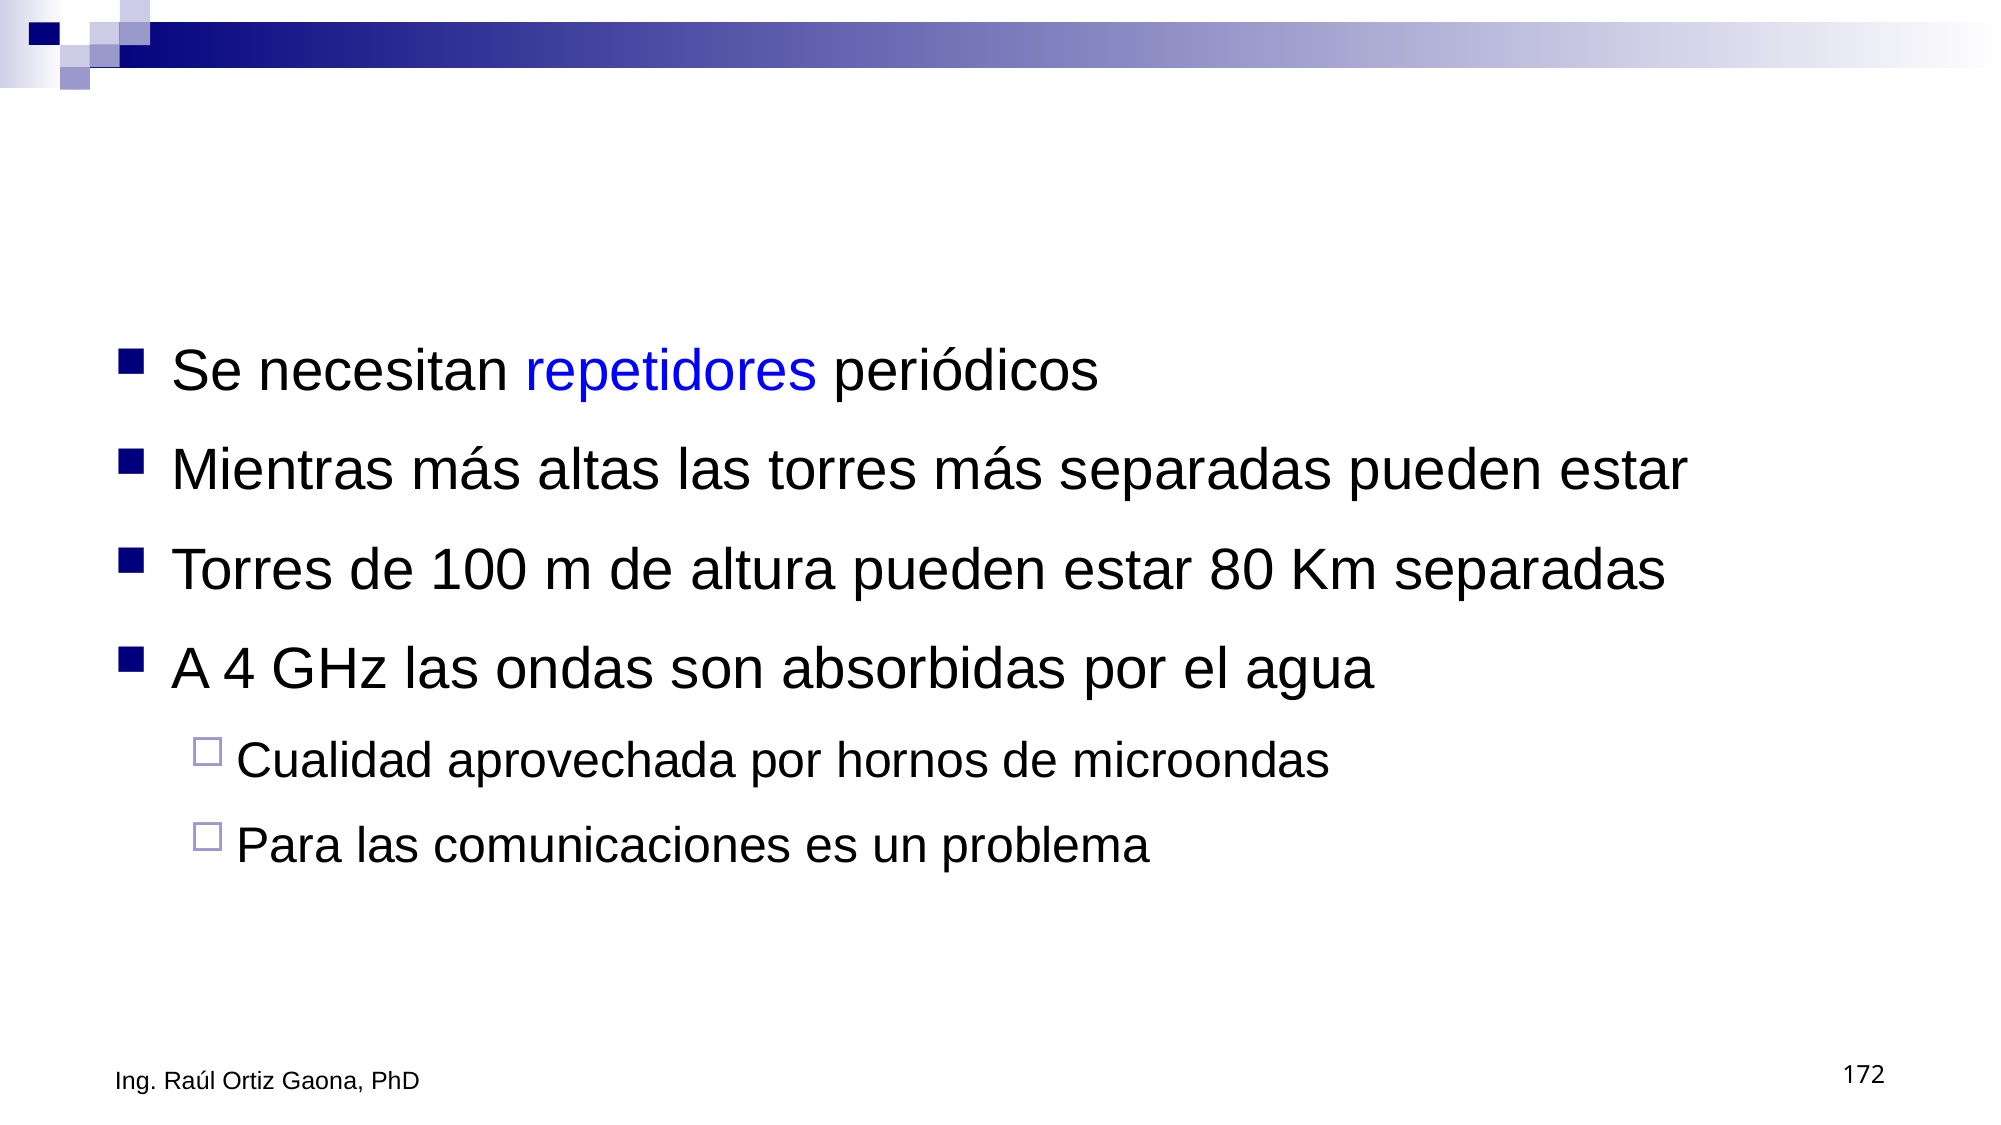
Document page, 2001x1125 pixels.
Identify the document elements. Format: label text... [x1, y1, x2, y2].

list Se necesitan repetidores periódicos Mientras más altas las torres más separadas pueden estar Torres de 100 m de altura pueden estar 80 Km separadas A 4 GHz las ondas son absorbidas por el agua Cualidad aprovechada por hornos de microondas Para las comunicaciones es un problema [99, 324, 1900, 1047]
slide_number 172 [1433, 1047, 1900, 1100]
slide_number Ing. Raúl Ortiz Gaona, PhD [99, 1047, 567, 1103]
